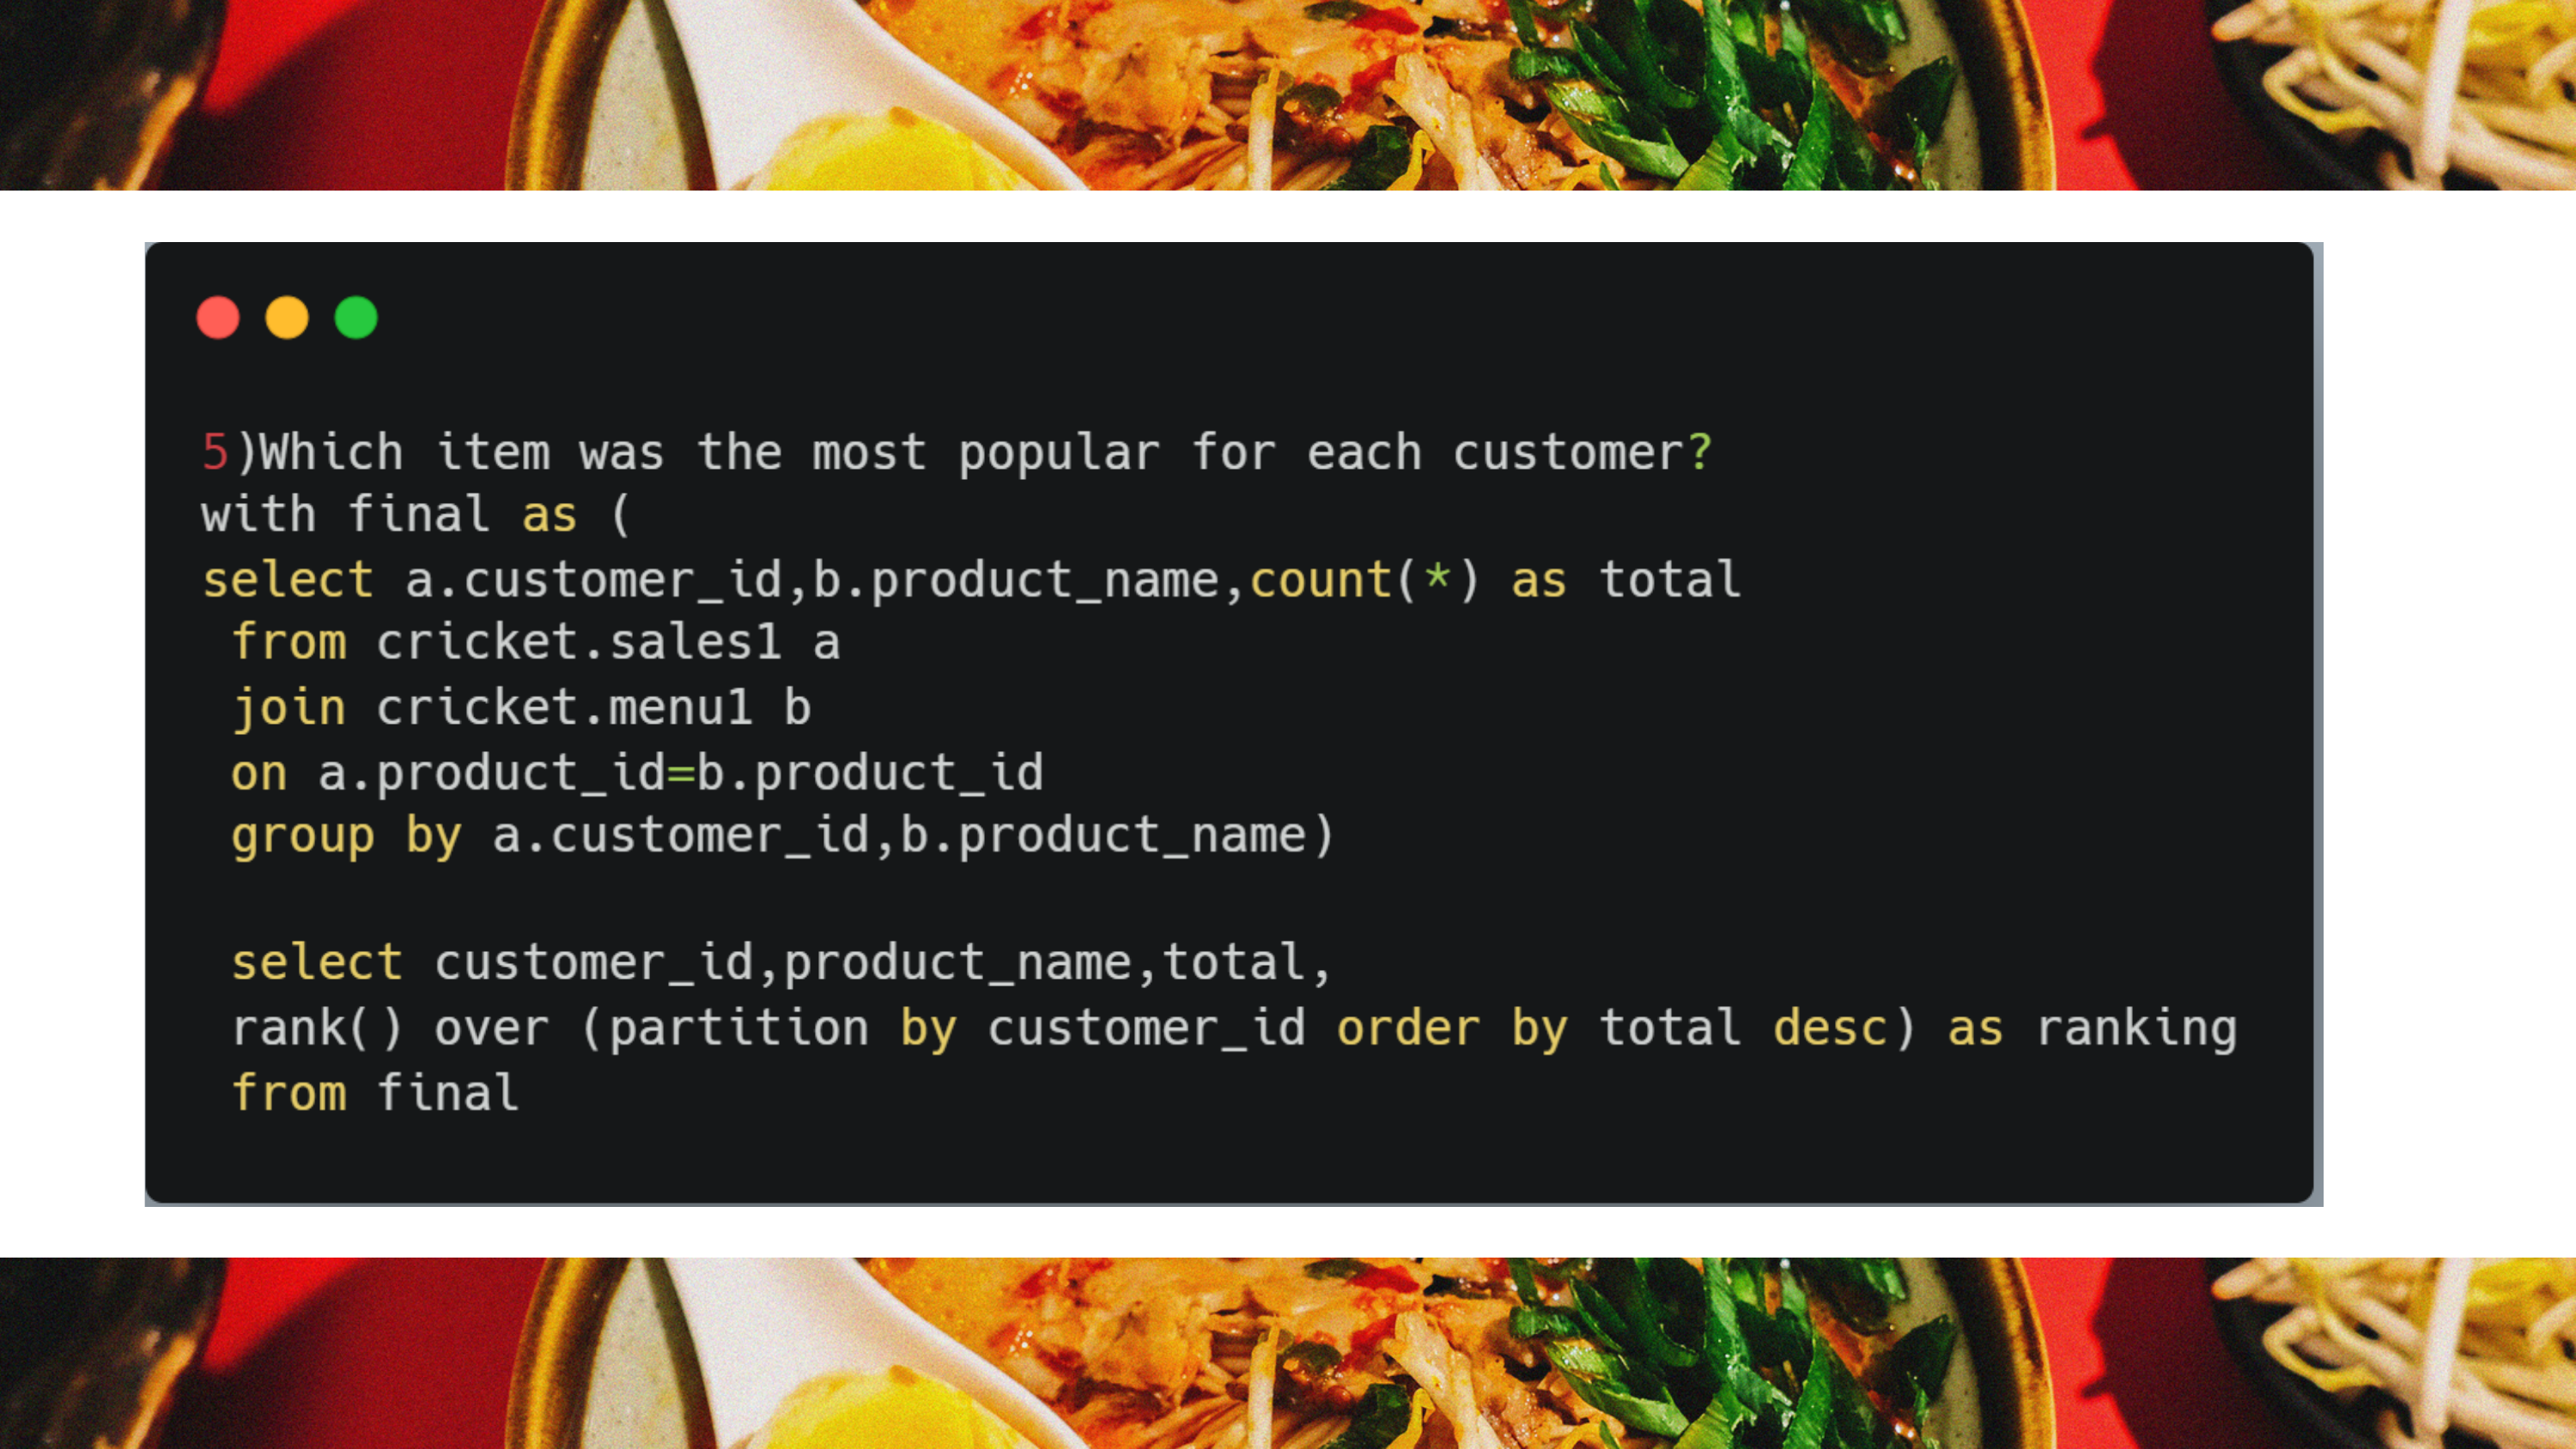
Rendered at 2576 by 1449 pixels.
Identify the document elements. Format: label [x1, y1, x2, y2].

text_box [0, 1258, 2576, 1449]
text_box [0, 0, 2576, 191]
text_box [144, 242, 2324, 1207]
